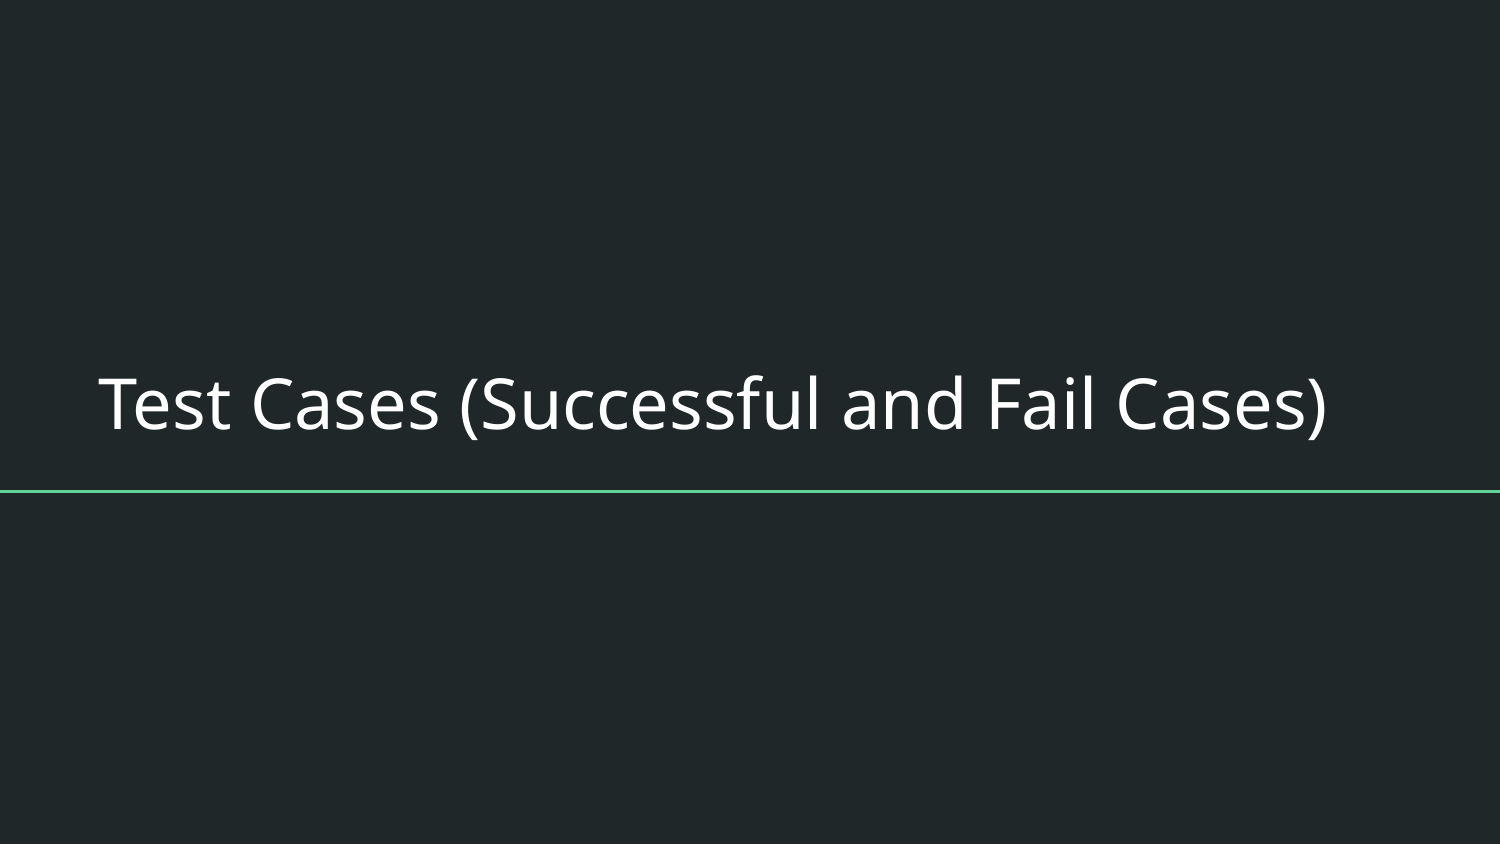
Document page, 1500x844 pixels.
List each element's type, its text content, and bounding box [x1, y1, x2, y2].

title Test Cases (Successful and Fail Cases) [83, 337, 1417, 466]
